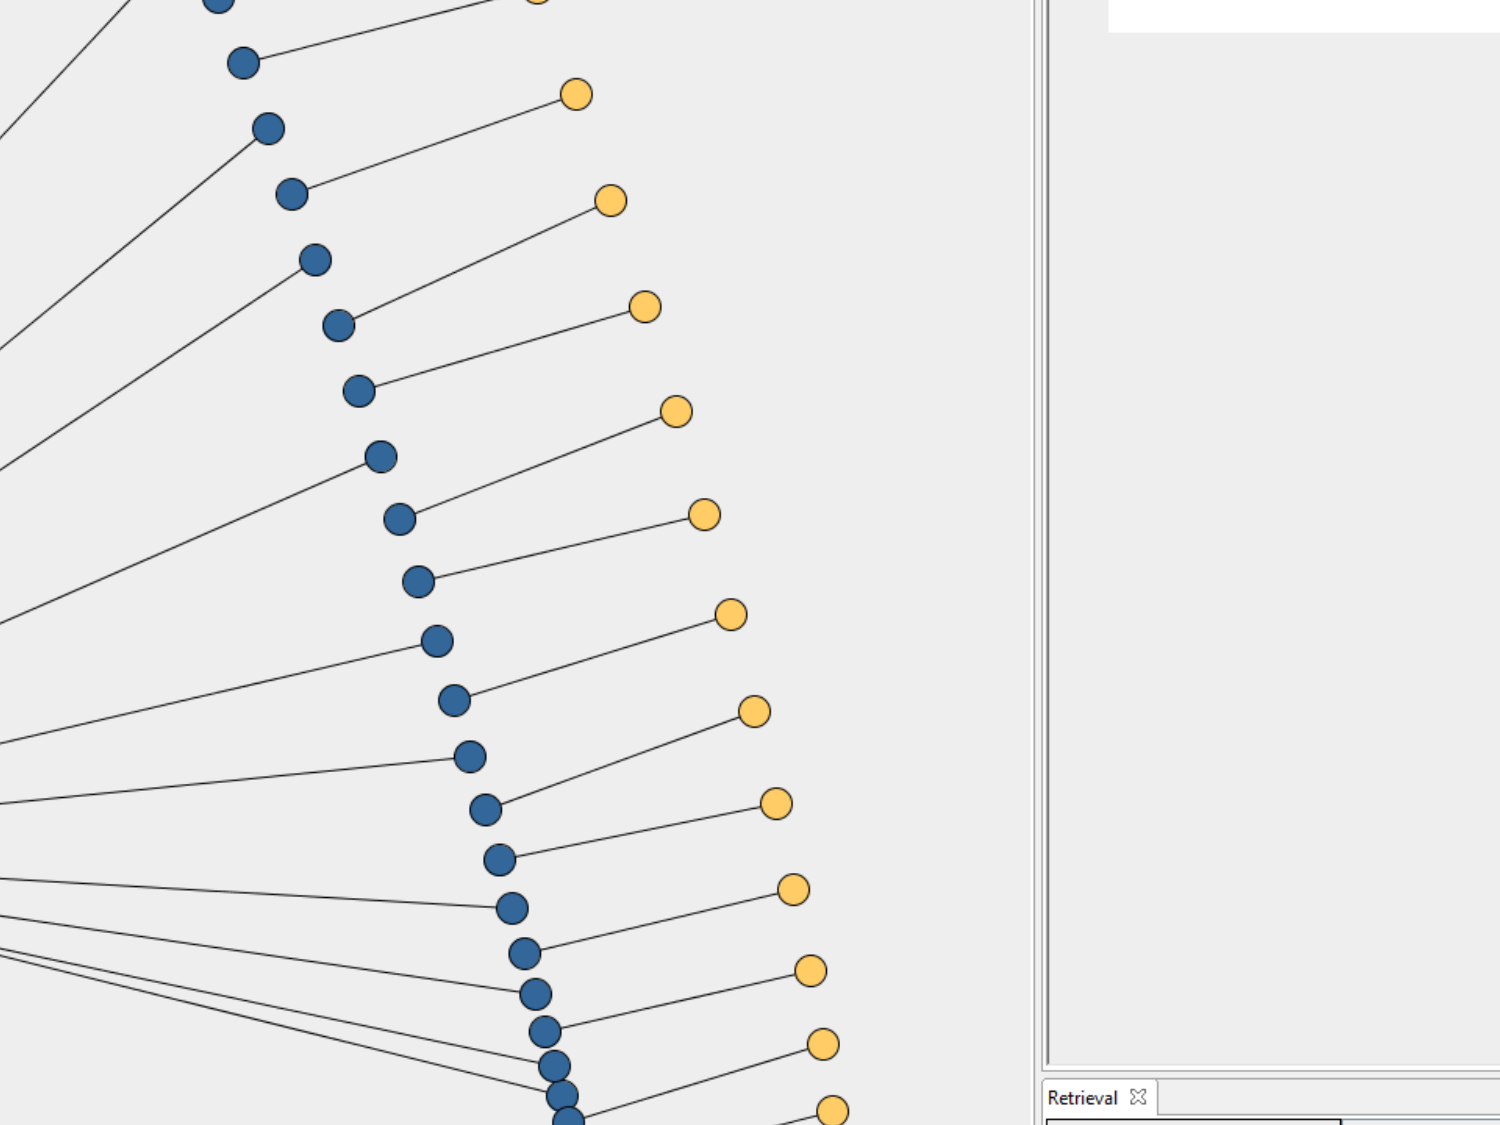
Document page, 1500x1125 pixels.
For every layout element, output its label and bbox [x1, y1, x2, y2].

text_box [0, 0, 1500, 1125]
